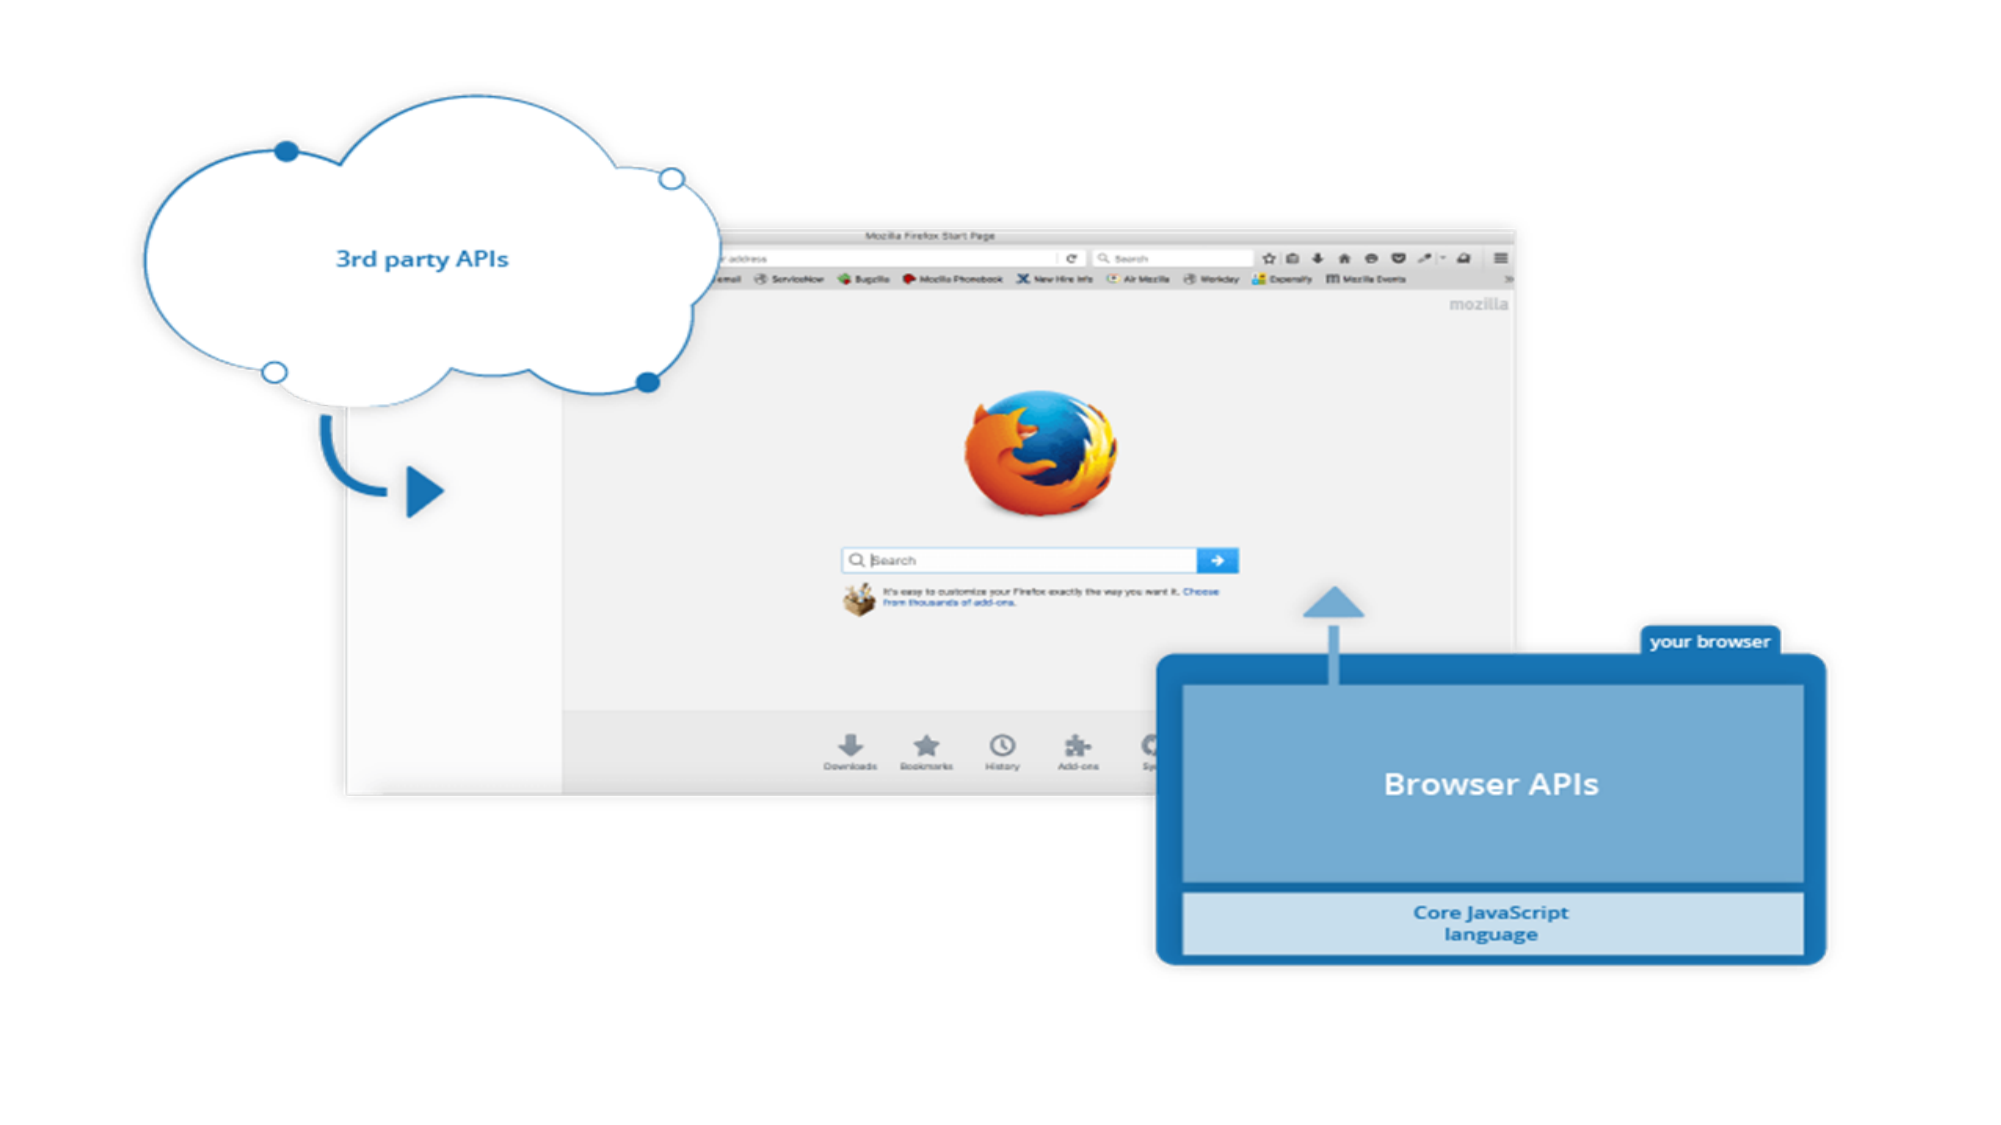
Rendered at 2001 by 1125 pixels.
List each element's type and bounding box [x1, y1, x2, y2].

list [115, 71, 1851, 989]
